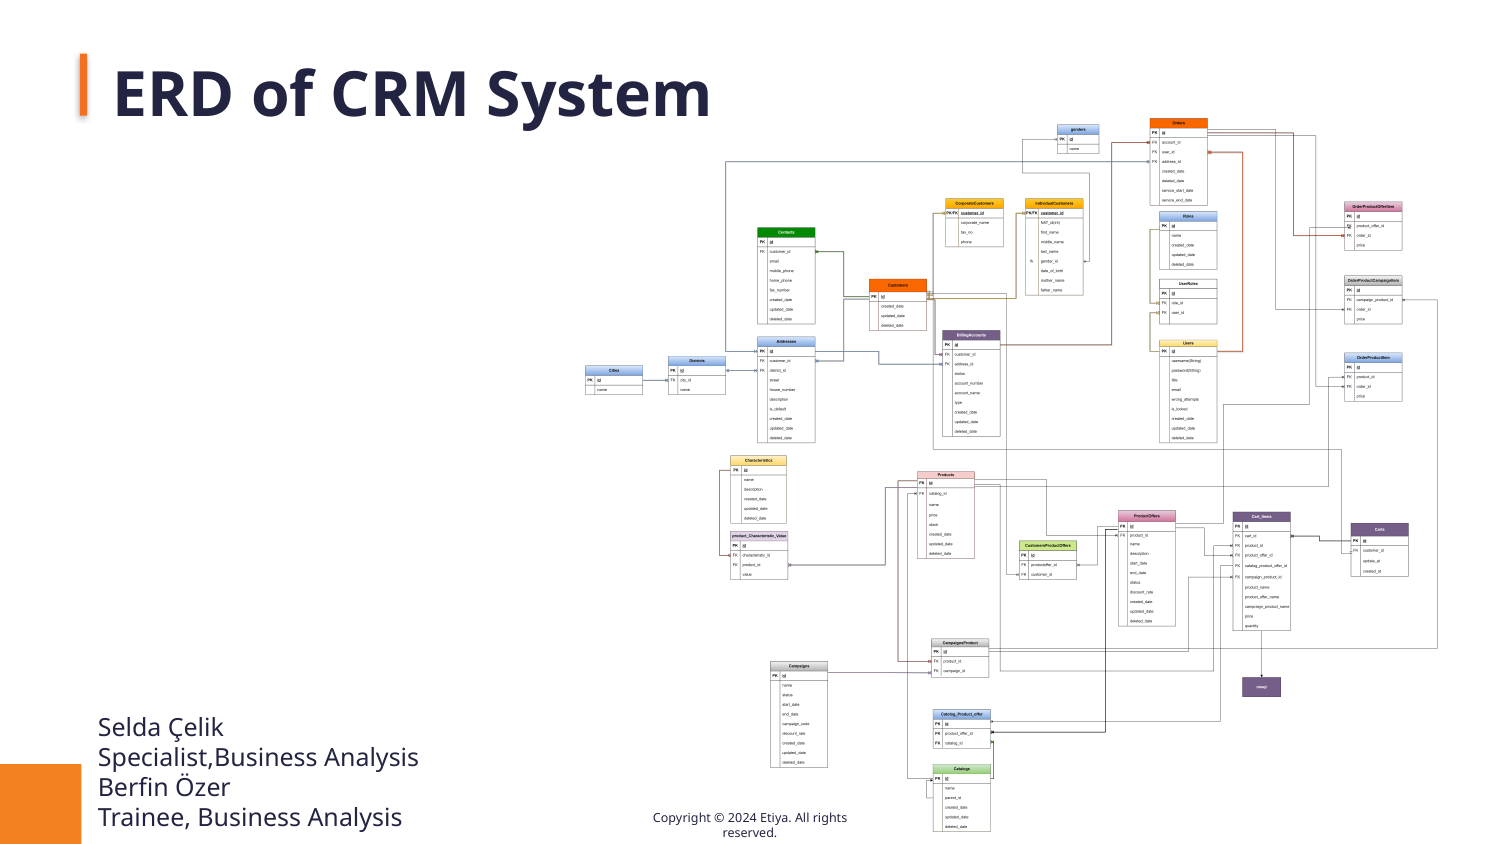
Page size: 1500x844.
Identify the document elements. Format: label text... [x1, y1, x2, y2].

text_box ERD of CRM System [92, 44, 751, 116]
picture [582, 115, 1444, 835]
text_box Selda Çelik Specialist,Business Analysis Berfin Özer Trainee, Business Analysis [82, 704, 495, 839]
text_box [79, 53, 88, 117]
